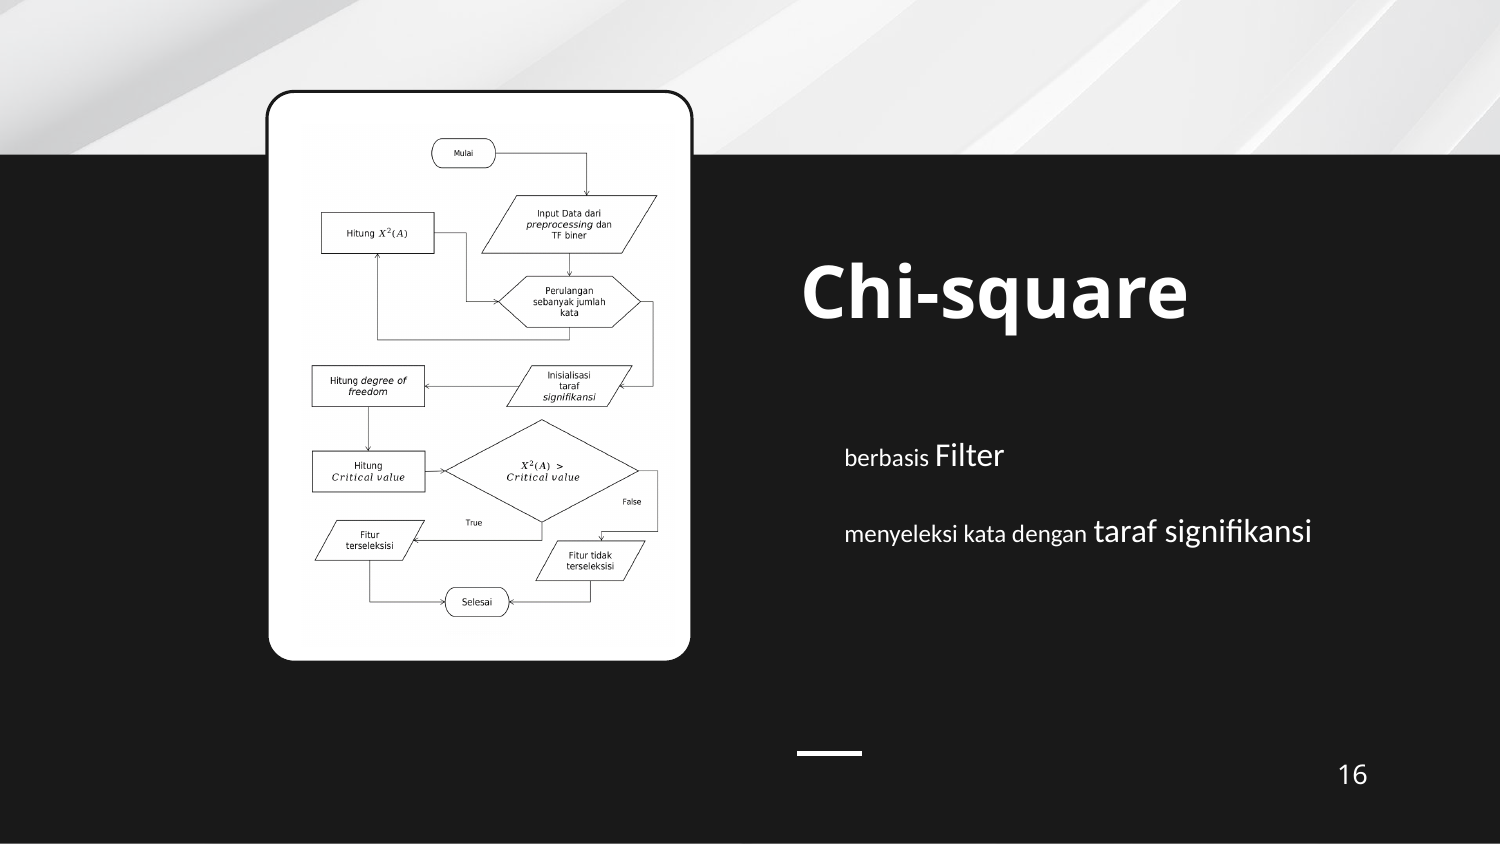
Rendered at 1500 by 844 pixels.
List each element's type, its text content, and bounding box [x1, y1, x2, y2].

slide_number 16 [1293, 755, 1383, 796]
title Chi-square [785, 230, 1217, 347]
picture [300, 124, 675, 648]
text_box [0, 0, 1500, 154]
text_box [266, 91, 693, 663]
